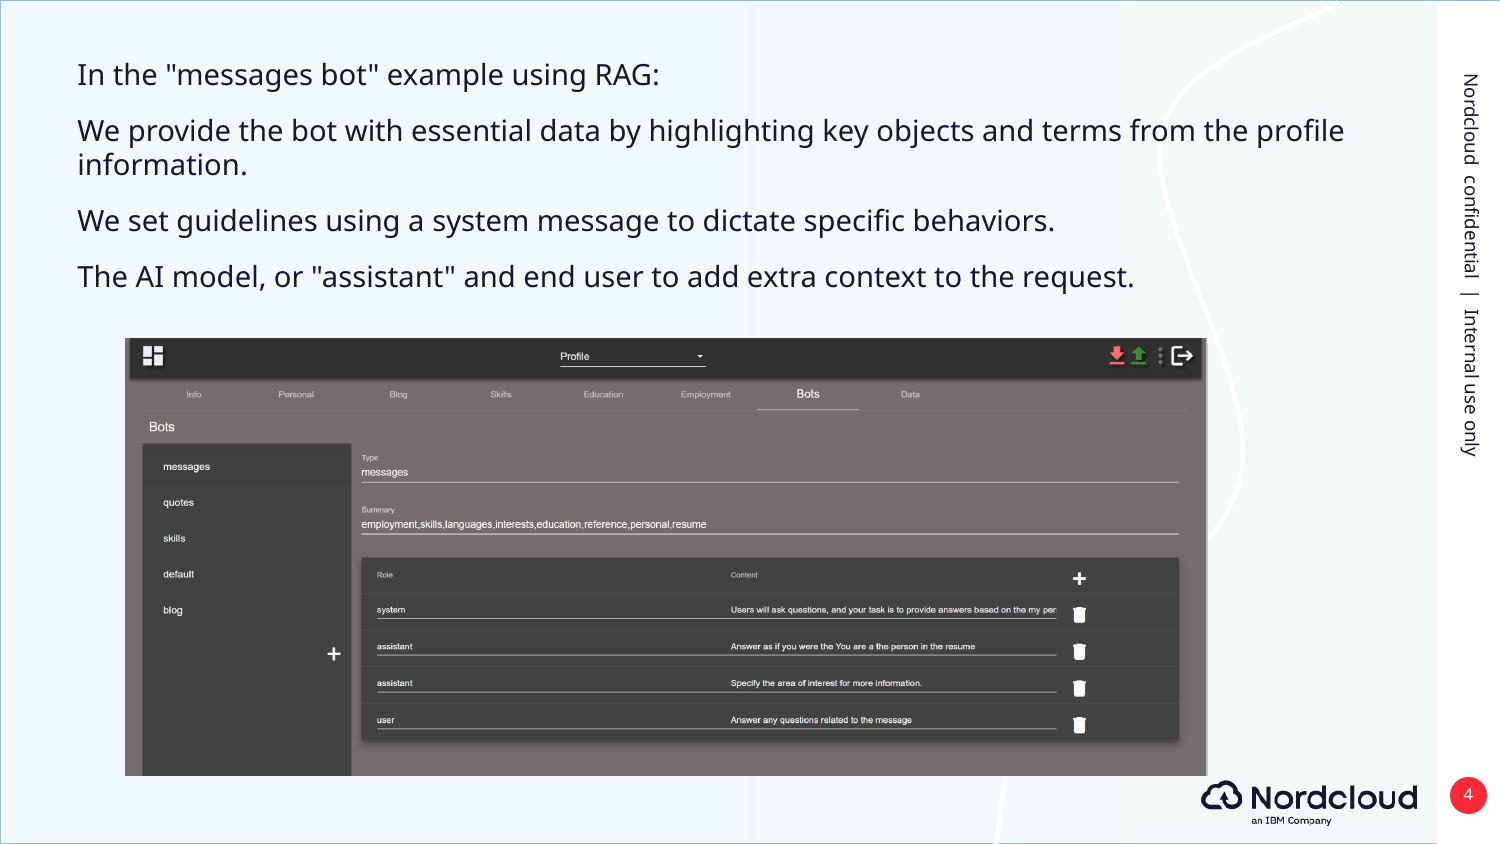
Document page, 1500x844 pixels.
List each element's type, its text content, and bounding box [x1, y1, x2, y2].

slide_number ‹#› [1449, 775, 1487, 816]
picture [125, 337, 1428, 837]
subtitle In the "messages bot" example using RAG: We provide the bot with essential data by highlighting key objects and terms from the profile information. We set guidelines using a system message to dictate specific behaviors. The AI model, or "assistant" and end user to add extra context to the request. [62, 40, 1388, 325]
